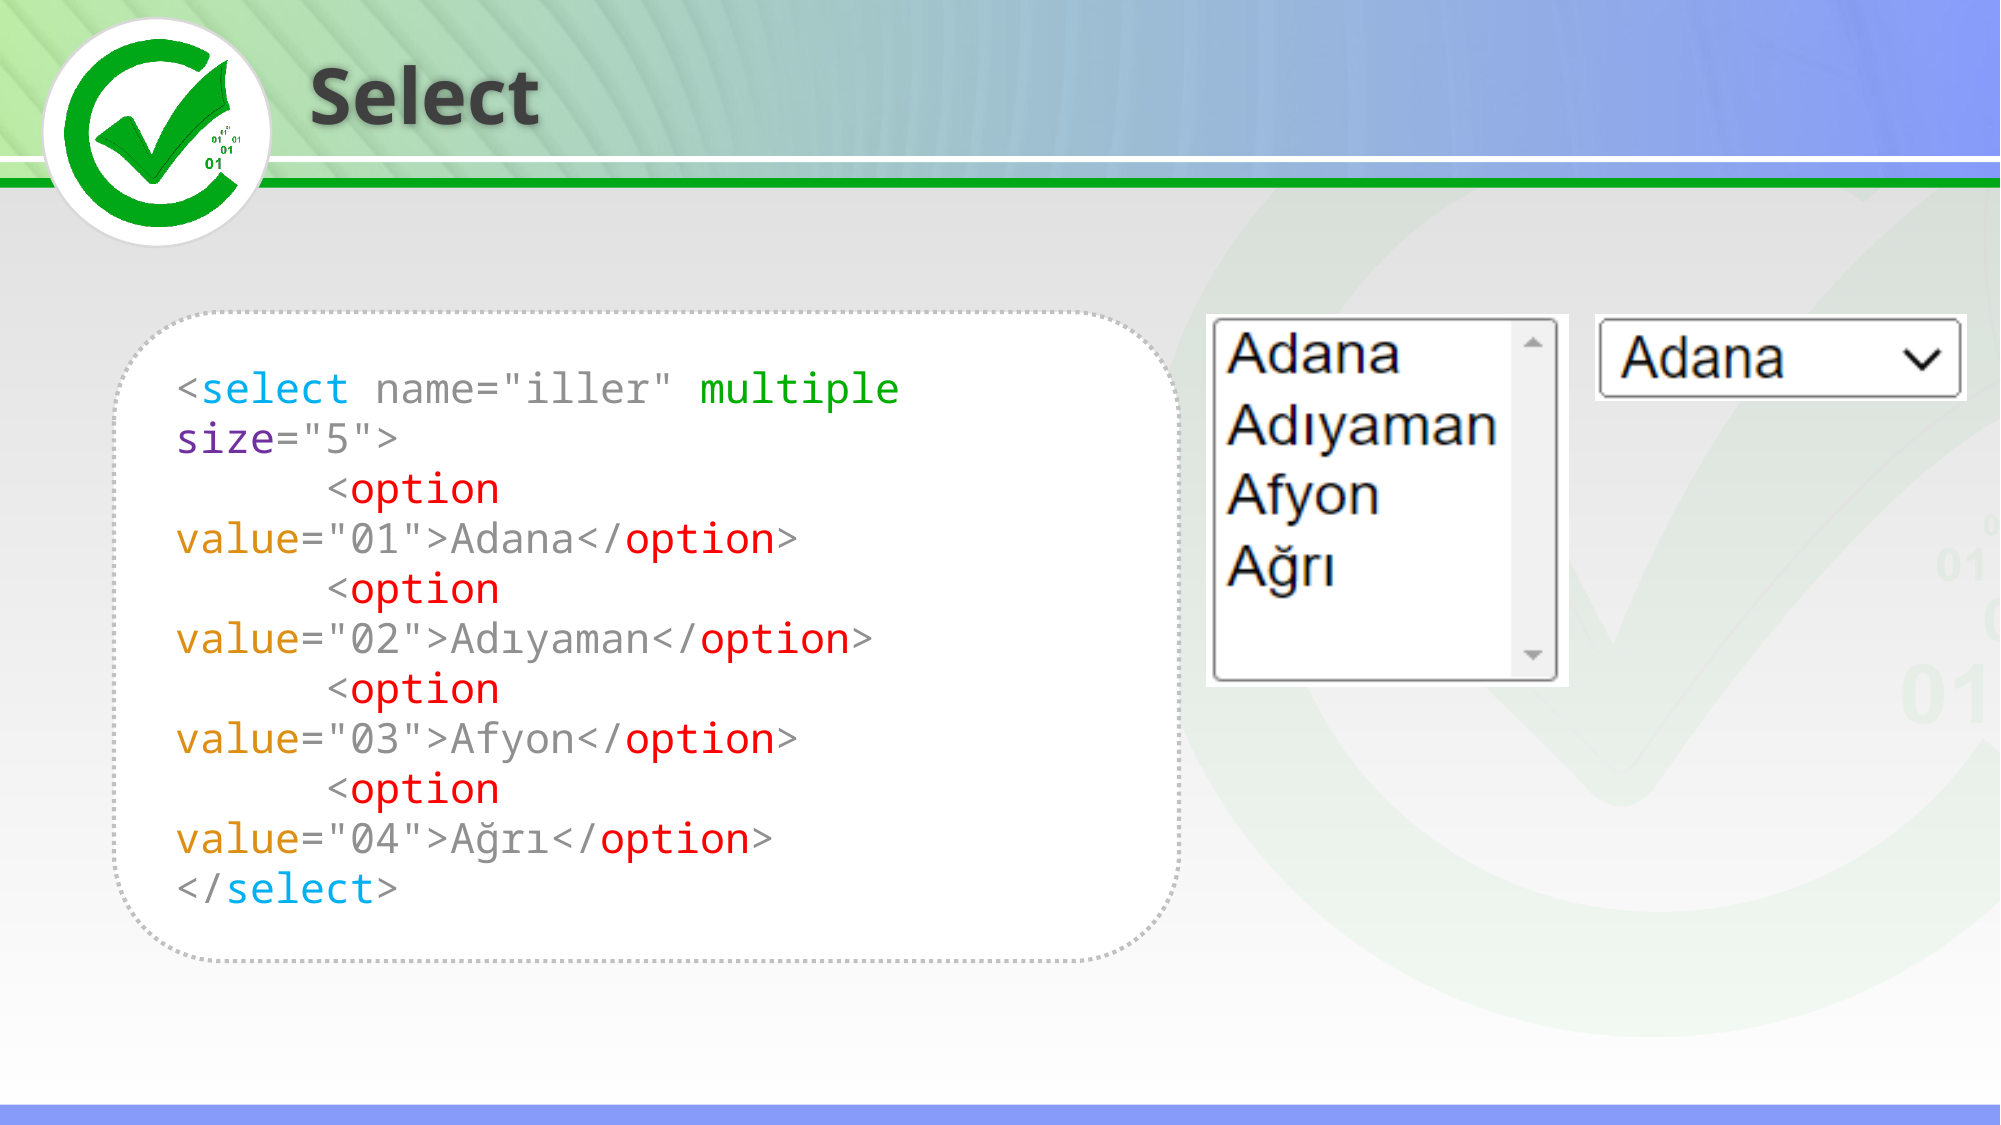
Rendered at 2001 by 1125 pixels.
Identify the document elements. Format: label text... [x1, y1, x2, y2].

text_box <select name="iller" multiple size="5"> <option value="01">Adana</option> <option value="02">Adıyaman</option> <option value="03">Afyon</option> <option value="04">Ağrı</option> </select> [114, 311, 1180, 962]
list Select [294, 39, 1936, 148]
picture [0, 163, 49, 178]
picture [0, 0, 2001, 1037]
